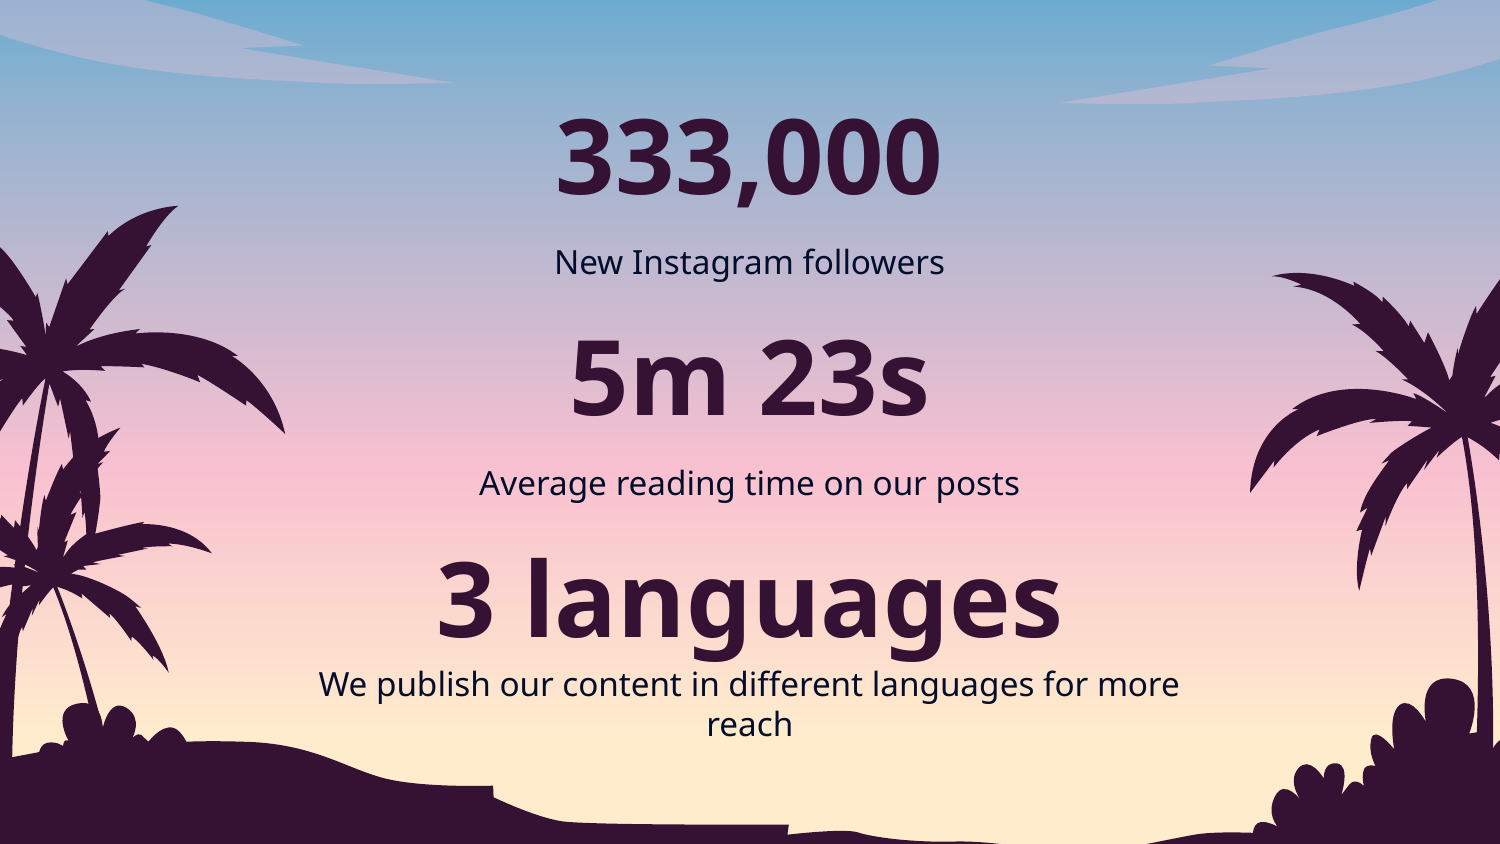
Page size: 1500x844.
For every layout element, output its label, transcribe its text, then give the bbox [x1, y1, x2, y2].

subtitle Average reading time on our posts [298, 454, 1202, 510]
subtitle KPI Overview [0, 0, 1500, 844]
title 333,000 [298, 89, 1202, 217]
subtitle We publish our content in different languages for more reach [298, 676, 1202, 731]
title 5m 23s [298, 310, 1202, 438]
title 3 languages [298, 531, 1202, 659]
subtitle New Instagram followers [298, 233, 1202, 289]
